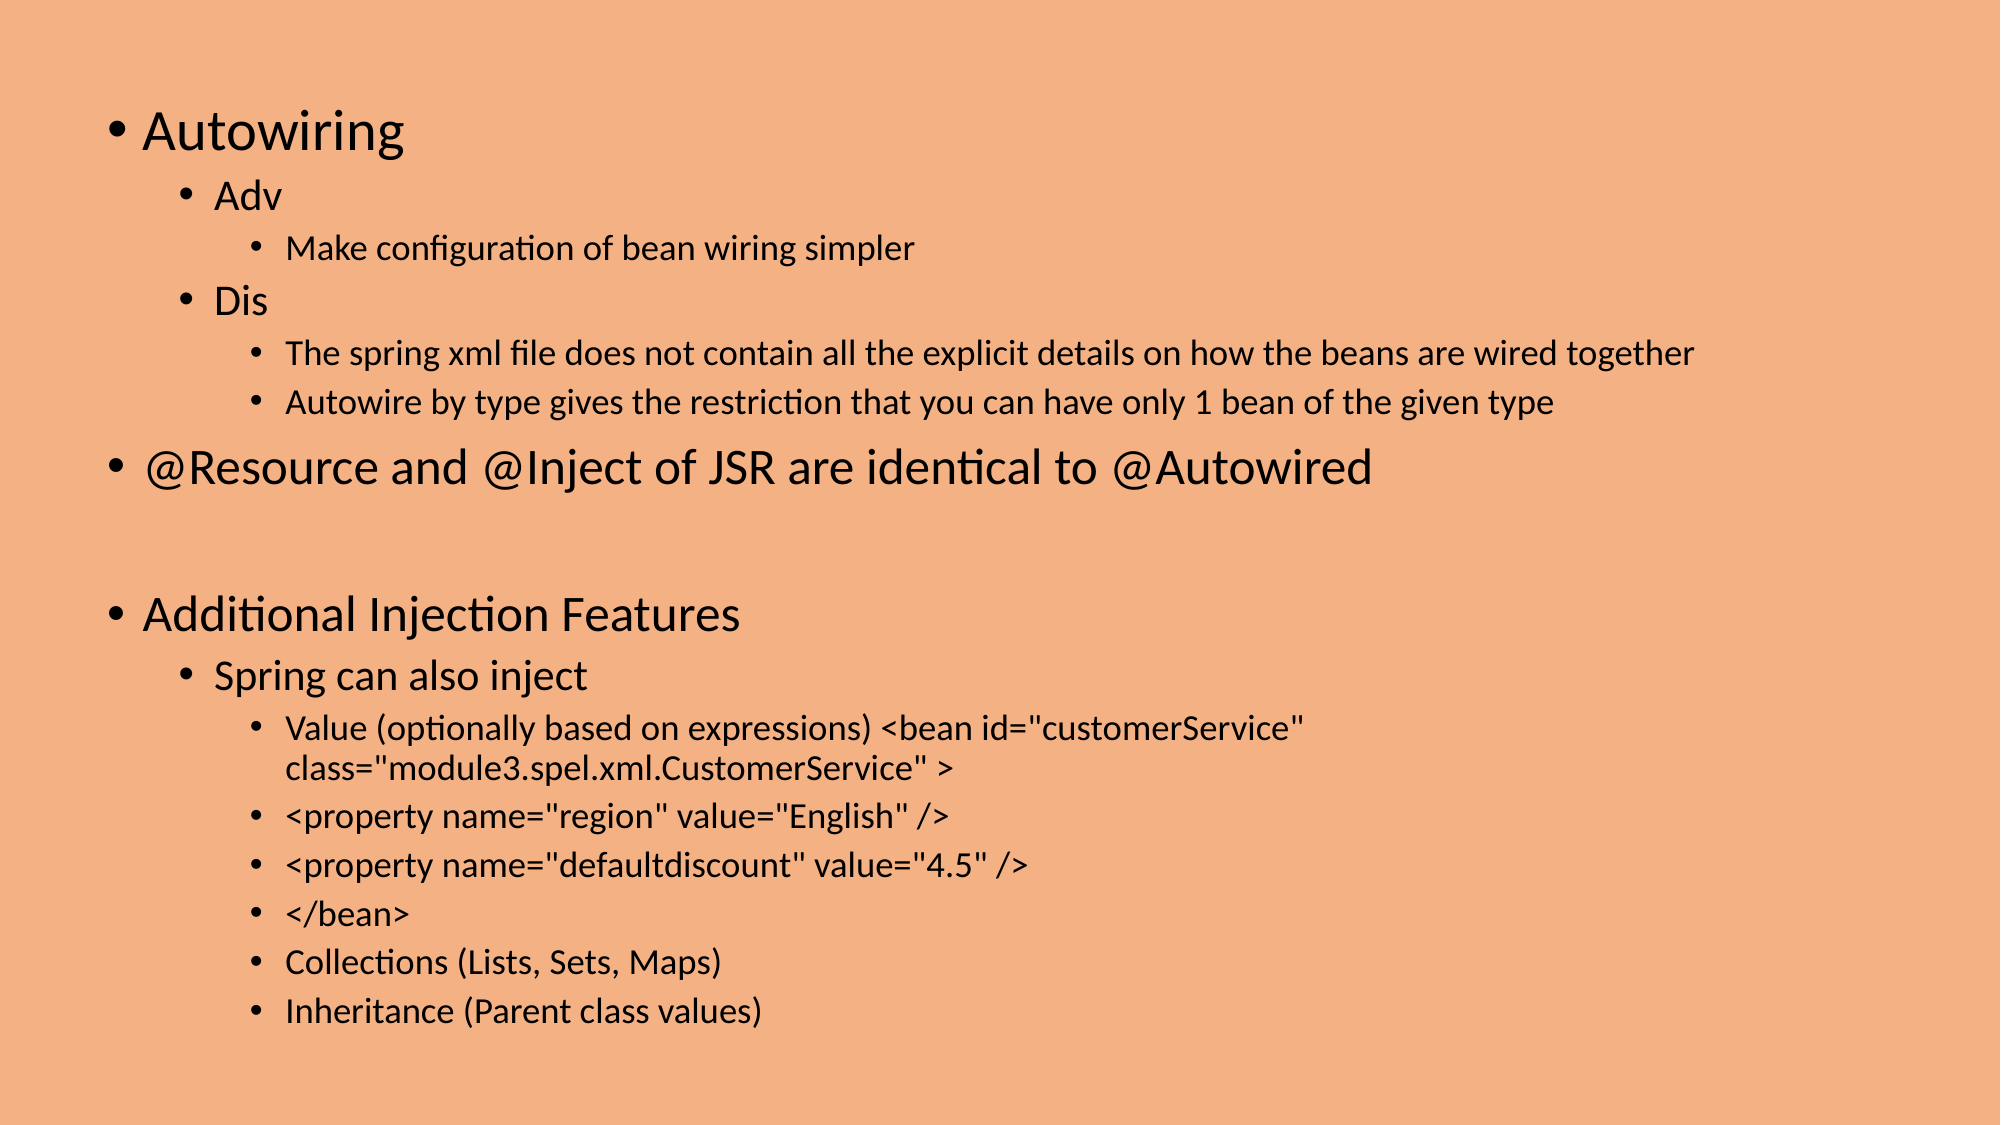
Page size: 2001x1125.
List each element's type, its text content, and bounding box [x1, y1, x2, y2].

list Autowiring Adv Make configuration of bean wiring simpler Dis The spring xml file does not contain all the explicit details on how the beans are wired together Autowire by type gives the restriction that you can have only 1 bean of the given type @Resource and @Inject of JSR are identical to @Autowired Additional Injection Features Spring can also inject Value (optionally based on expressions) <bean id="customerService" class="module3.spel.xml.CustomerService" > <property name="region" value="English" /> <property name="defaultdiscount" value="4.5" /> </bean> Collections (Lists, Sets, Maps) Inheritance (Parent class values) [92, 92, 1950, 1048]
